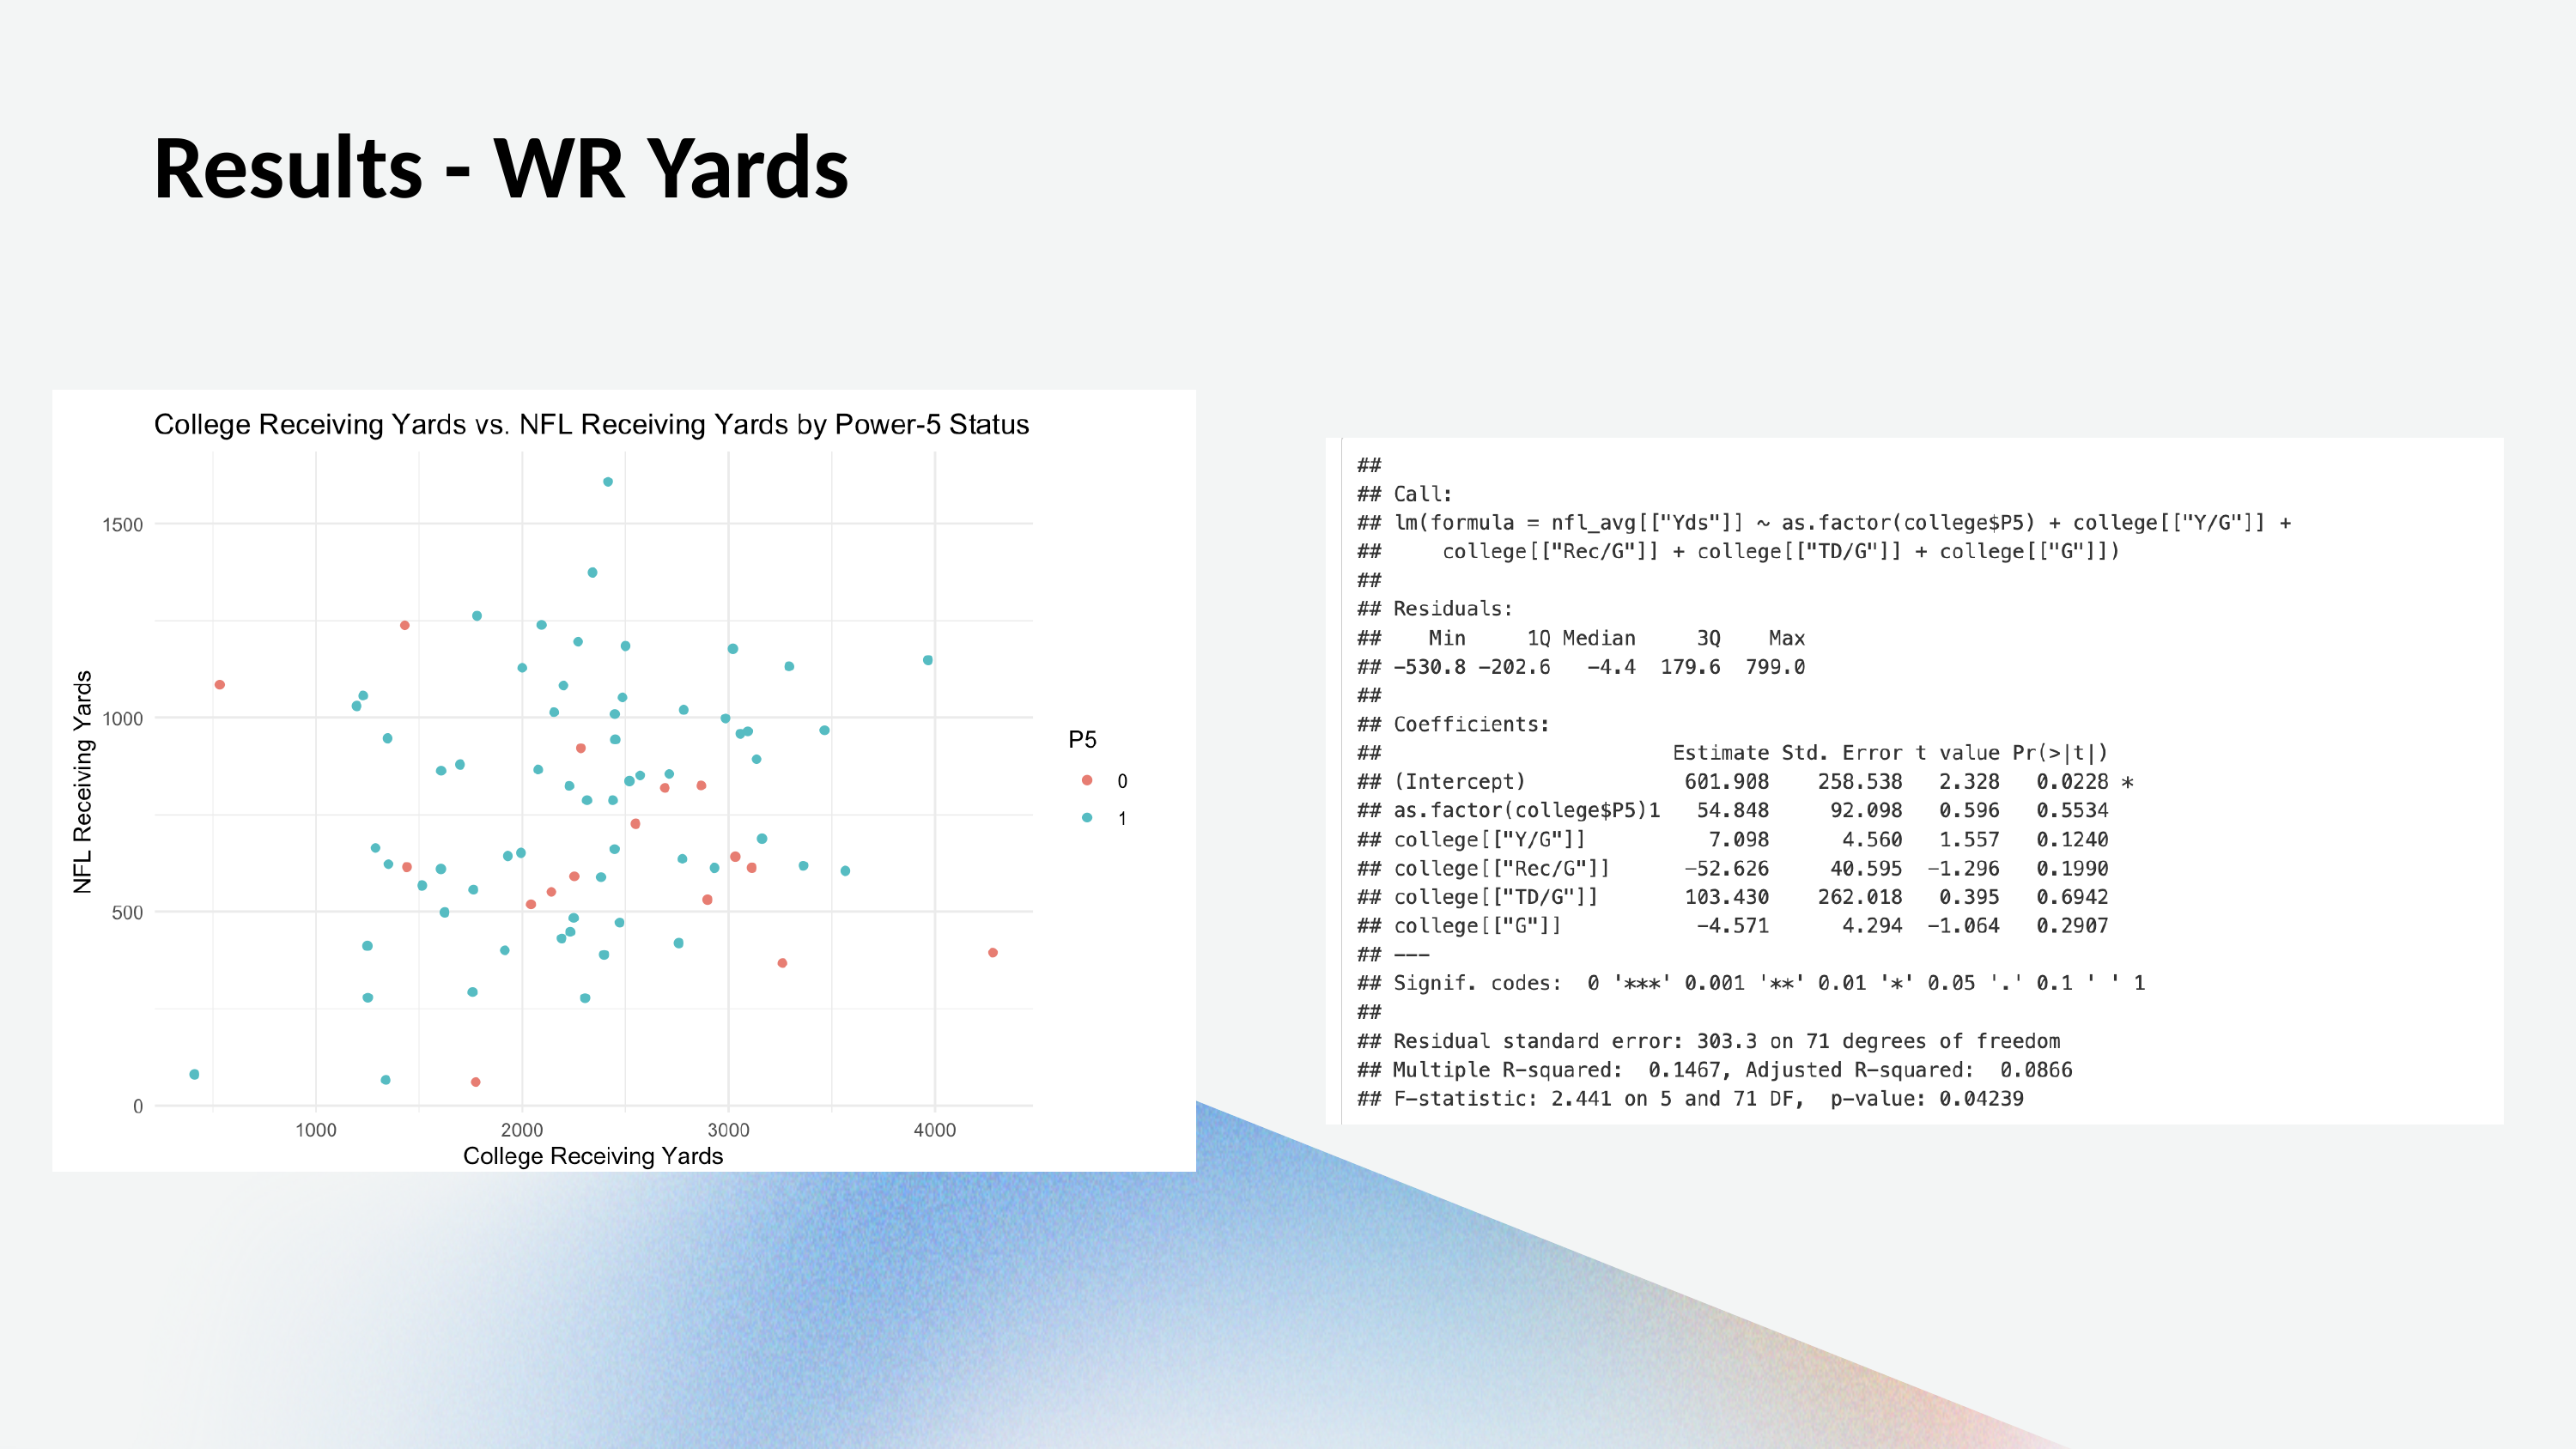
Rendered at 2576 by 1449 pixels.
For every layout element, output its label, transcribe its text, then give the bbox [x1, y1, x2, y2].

picture [52, 390, 1196, 1172]
text_box [0, 667, 2072, 1449]
text_box Results - WR Yards [140, 94, 2439, 391]
picture [1326, 437, 2504, 1125]
